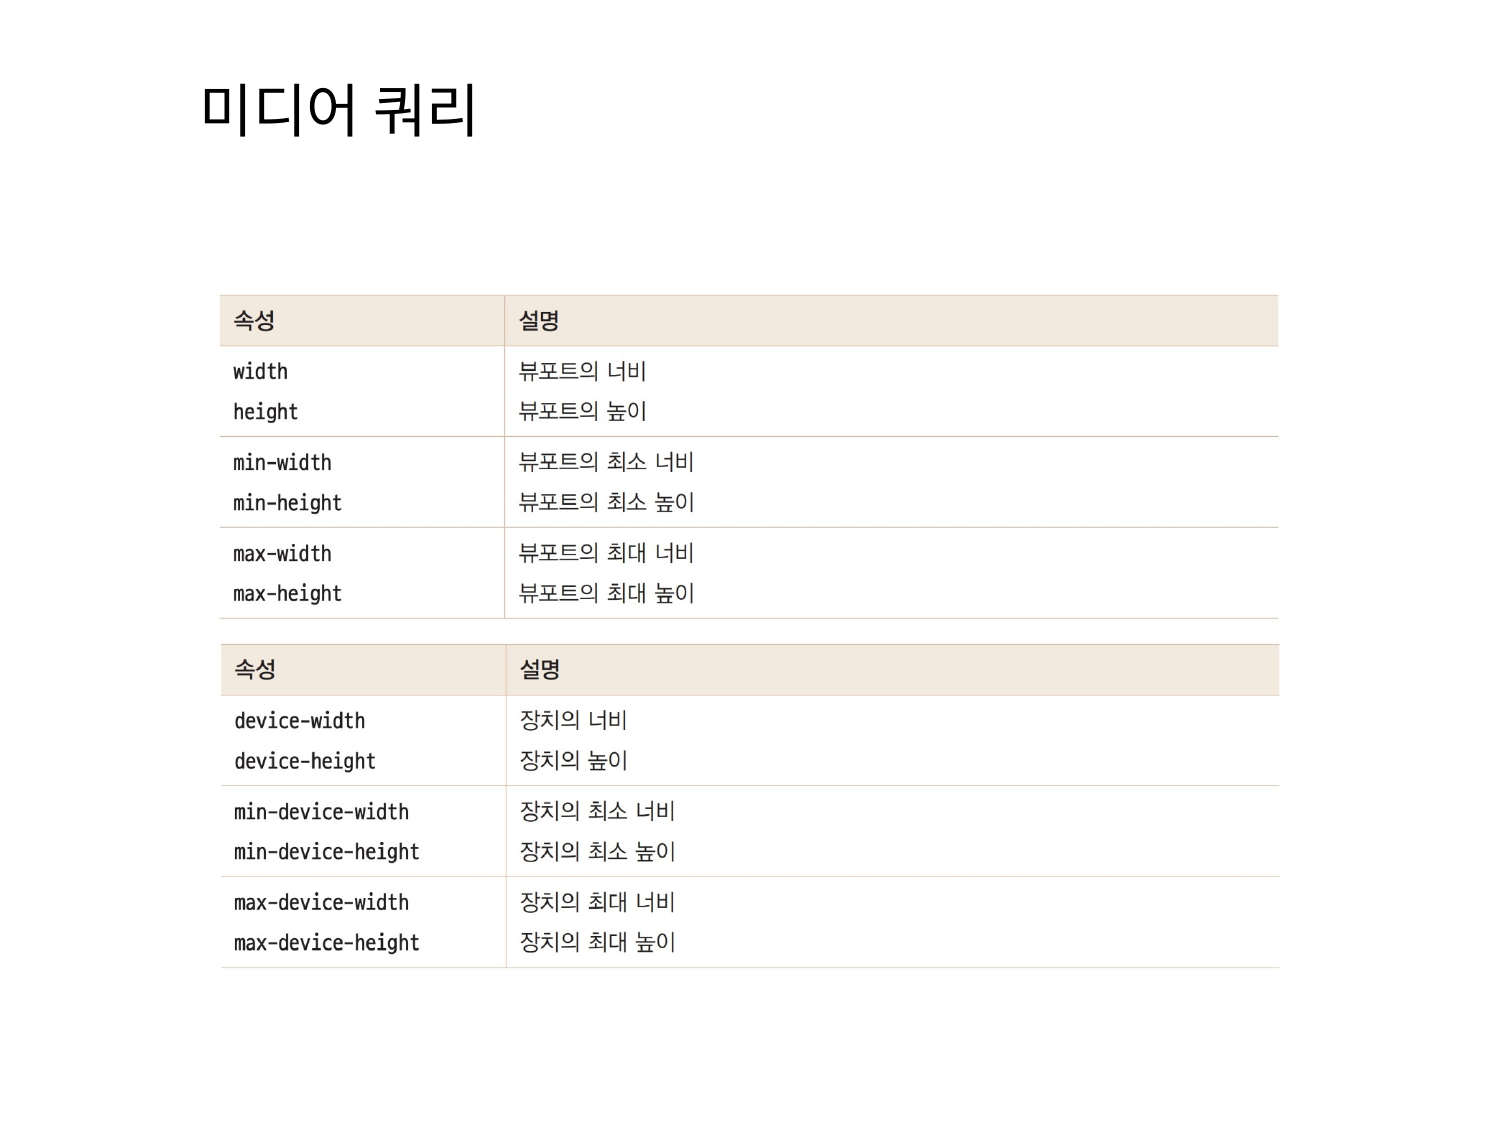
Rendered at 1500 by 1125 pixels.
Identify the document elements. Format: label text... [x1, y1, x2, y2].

title 미디어 쿼리 [184, 62, 1463, 157]
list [204, 276, 1296, 628]
picture [204, 628, 1296, 990]
